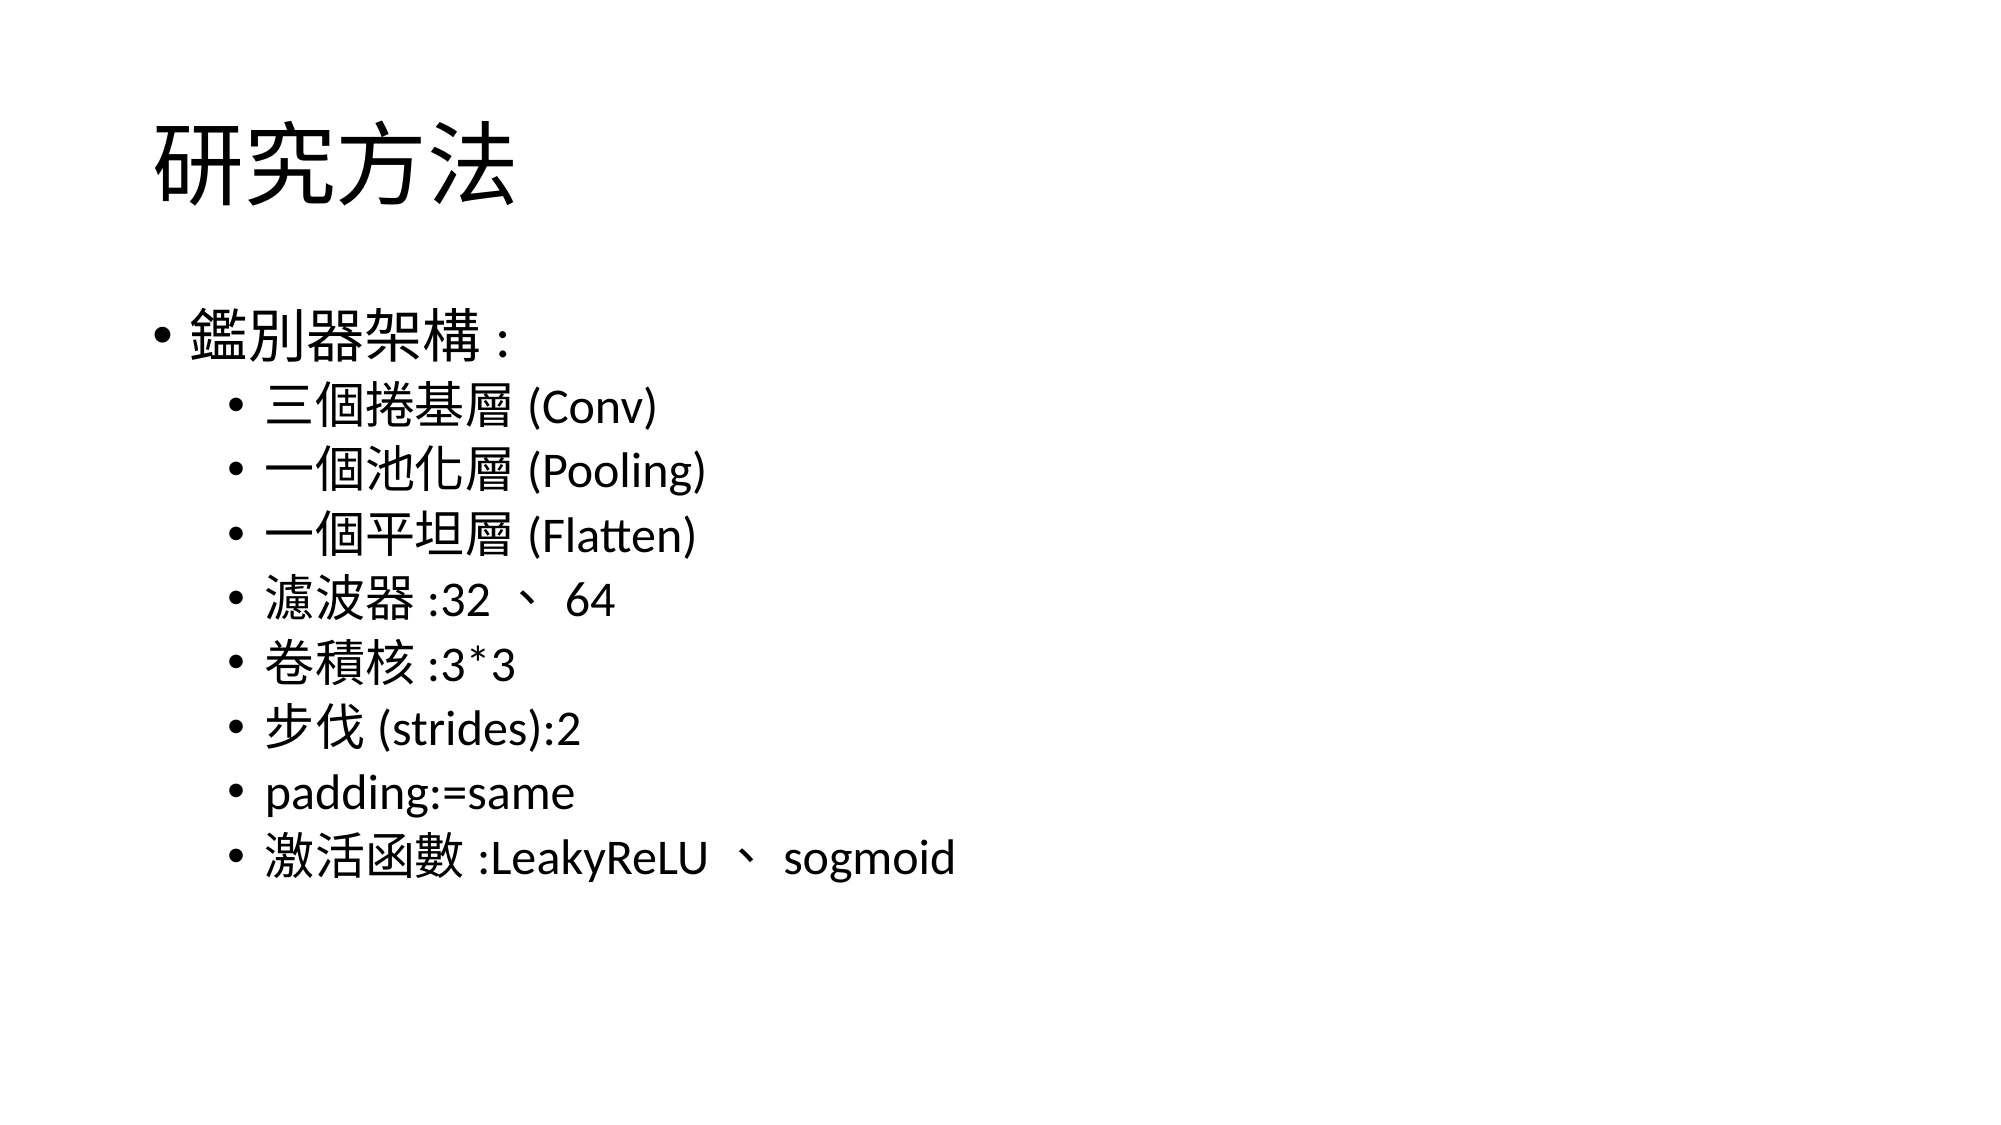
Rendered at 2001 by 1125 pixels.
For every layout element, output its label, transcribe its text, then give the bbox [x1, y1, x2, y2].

title 研究方法 [137, 59, 1863, 278]
list 鑑別器架構: 三個捲基層(Conv) 一個池化層(Pooling) 一個平坦層(Flatten) 濾波器:32、64 卷積核:3*3 步伐(strides):2 padding:=same 激活函數:LeakyReLU、sogmoid [137, 299, 1863, 1014]
